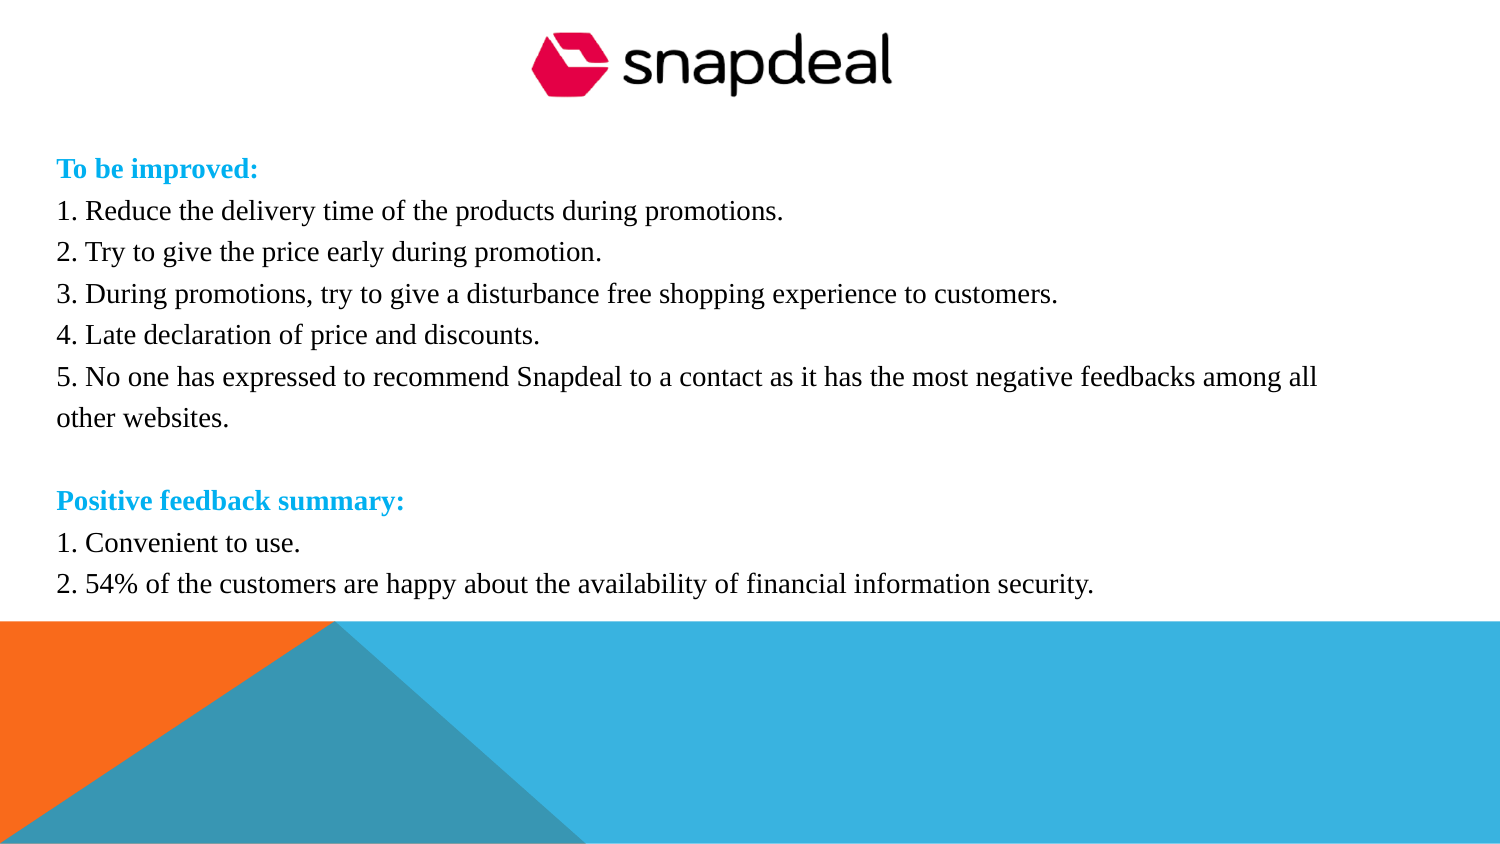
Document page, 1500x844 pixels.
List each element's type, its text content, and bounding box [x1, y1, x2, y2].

list To be improved: 1. Reduce the delivery time of the products during promotions. 2. Try to give the price early during promotion. 3. During promotions, try to give a disturbance free shopping experience to customers. 4. Late declaration of price and discounts. 5. No one has expressed to recommend Snapdeal to a contact as it has the most negative feedbacks among all other websites. Positive feedback summary: 1. Convenient to use. 2. 54% of the customers are happy about the availability of financial information security. [41, 135, 1369, 611]
picture [525, 19, 904, 104]
